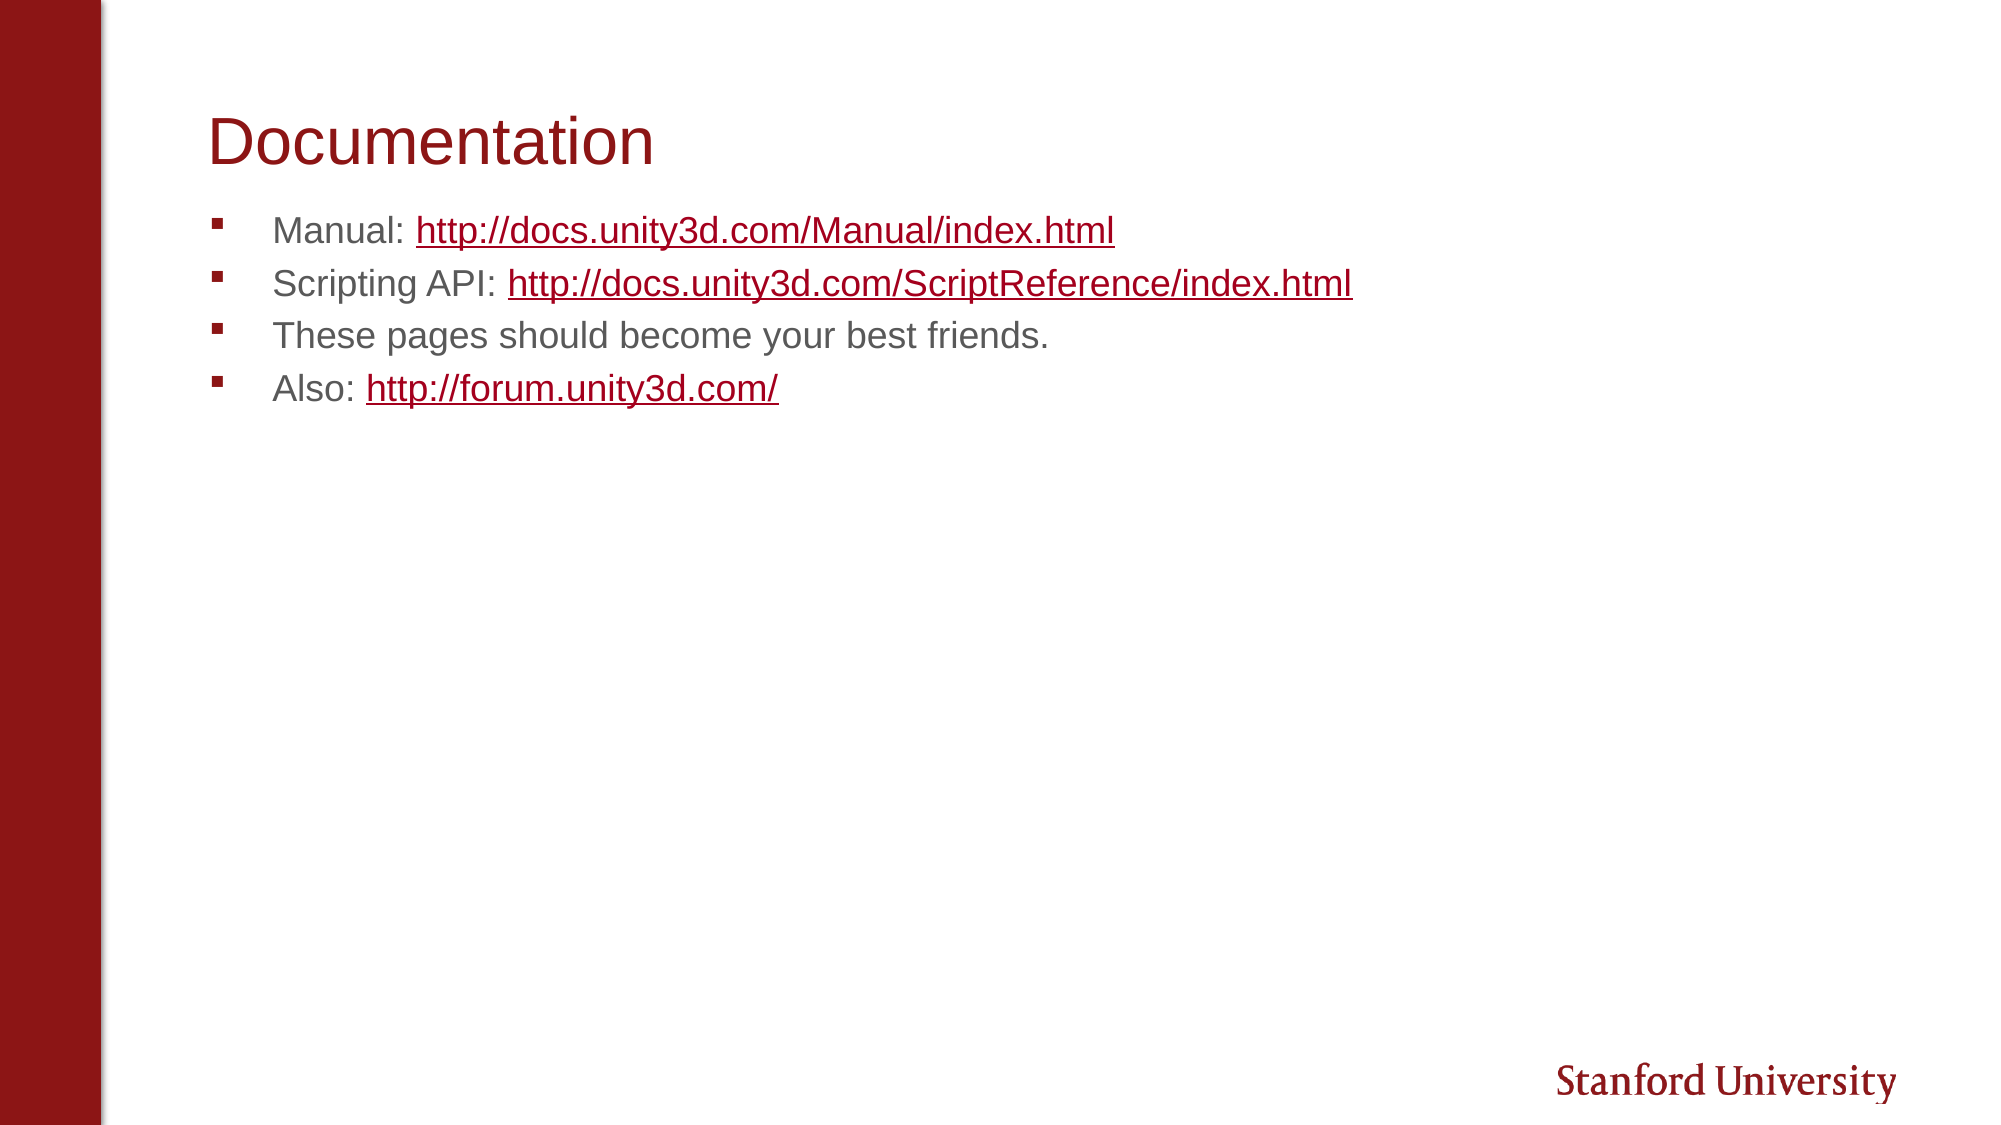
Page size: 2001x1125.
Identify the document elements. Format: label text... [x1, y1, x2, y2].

list Manual: http://docs.unity3d.com/Manual/index.html Scripting API: http://docs.unity3d.com/ScriptReference/index.html These pages should become your best friends. Also: http://forum.unity3d.com/ [209, 198, 1894, 1021]
title Documentation [207, 78, 1894, 186]
